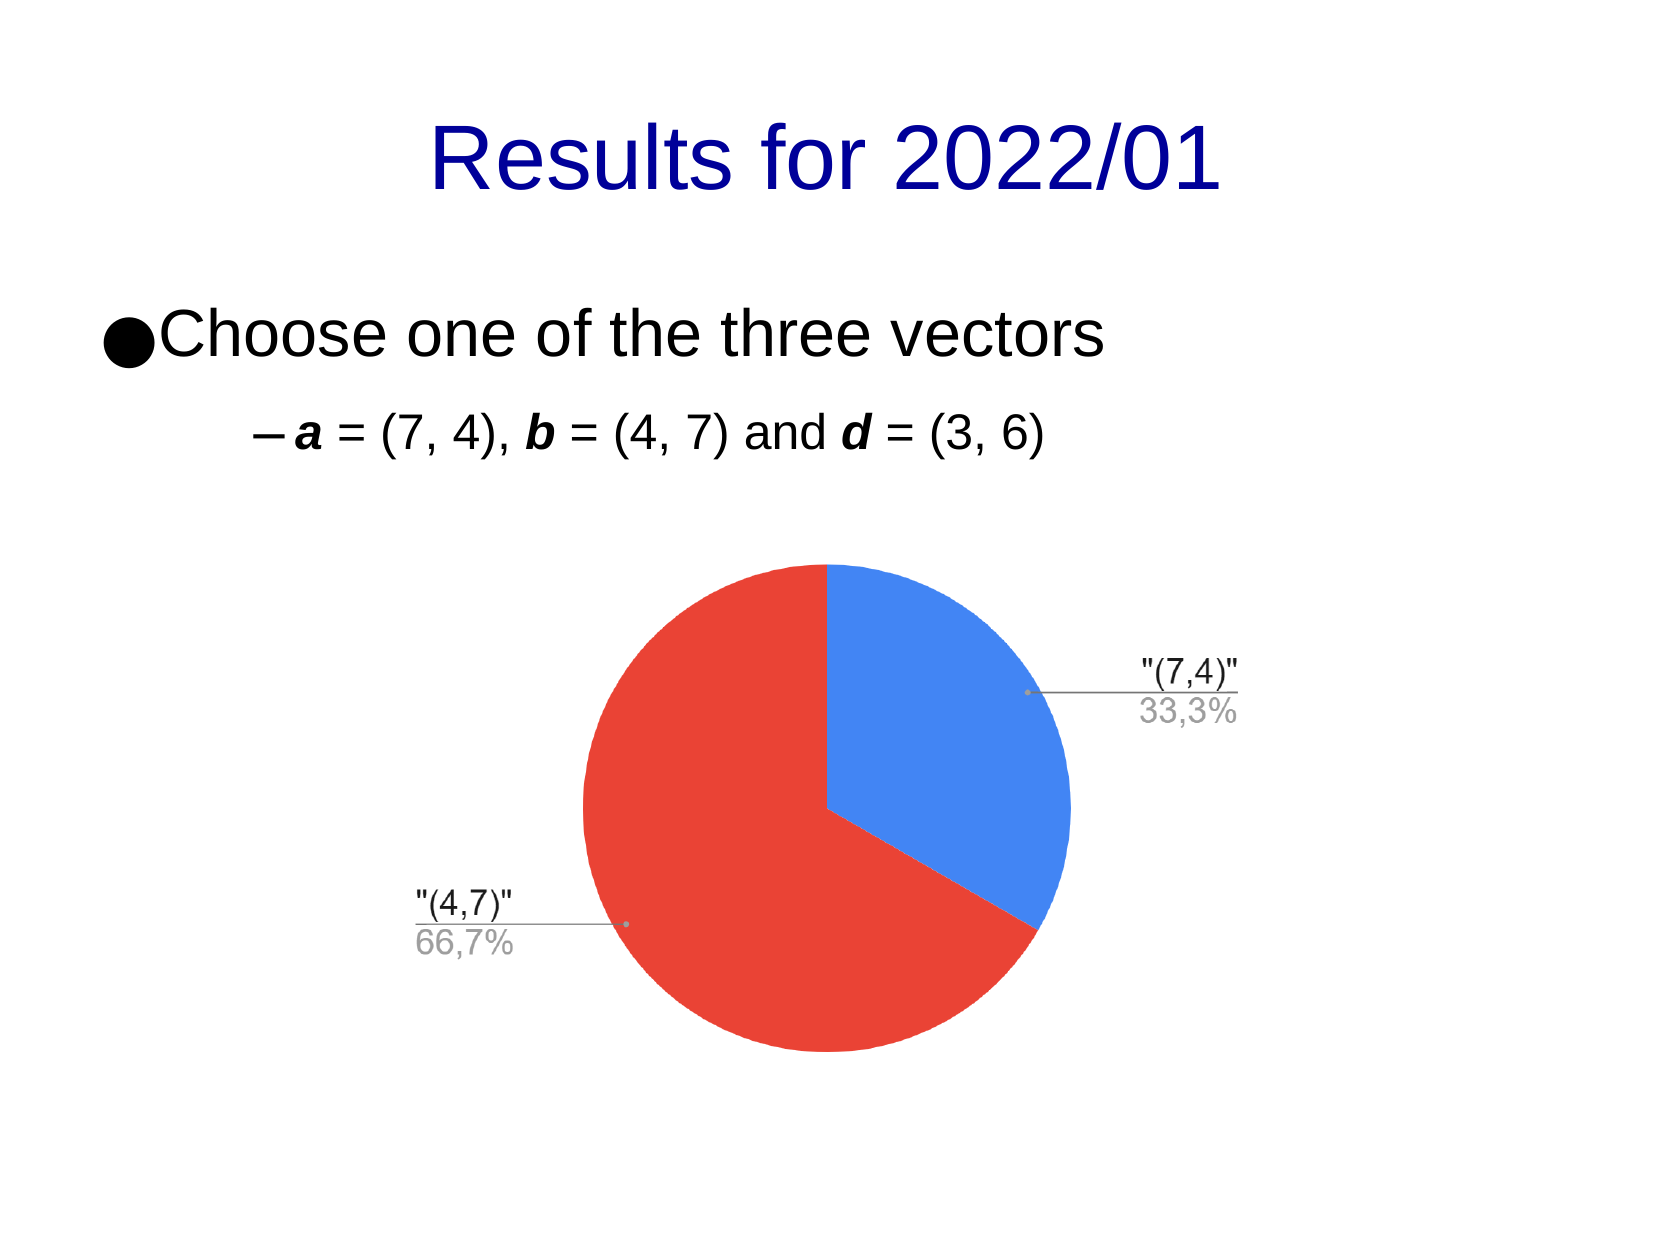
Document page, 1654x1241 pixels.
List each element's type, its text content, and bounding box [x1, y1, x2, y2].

text_box Choose one of the three vectors a = (7, 4), b = (4, 7) and d = (3, 6) [82, 290, 1571, 649]
text_box Results for 2022/01 [82, 49, 1571, 257]
picture [388, 536, 1265, 1079]
